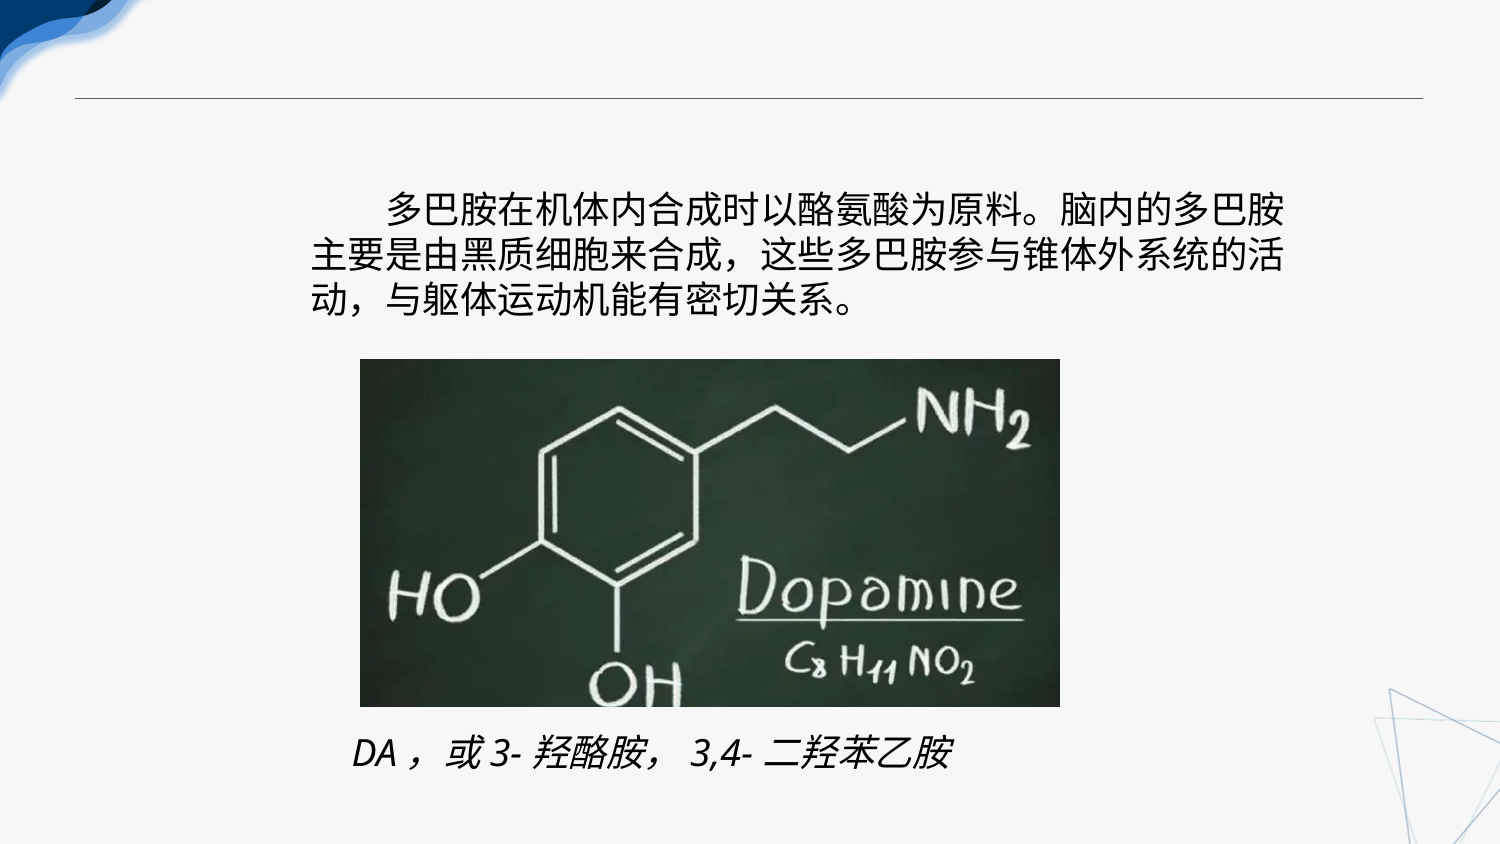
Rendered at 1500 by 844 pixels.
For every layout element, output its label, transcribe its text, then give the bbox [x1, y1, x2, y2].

picture [360, 359, 1060, 707]
text_box 多巴胺在机体内合成时以酪氨酸为原料。脑内的多巴胺主要是由黑质细胞来合成，这些多巴胺参与锥体外系统的活动，与躯体运动机能有密切关系。 [295, 178, 1329, 329]
picture [1374, 689, 1500, 843]
picture [0, 0, 160, 126]
text_box DA，或3-羟酪胺，3,4-二羟苯乙胺 [336, 721, 1164, 782]
